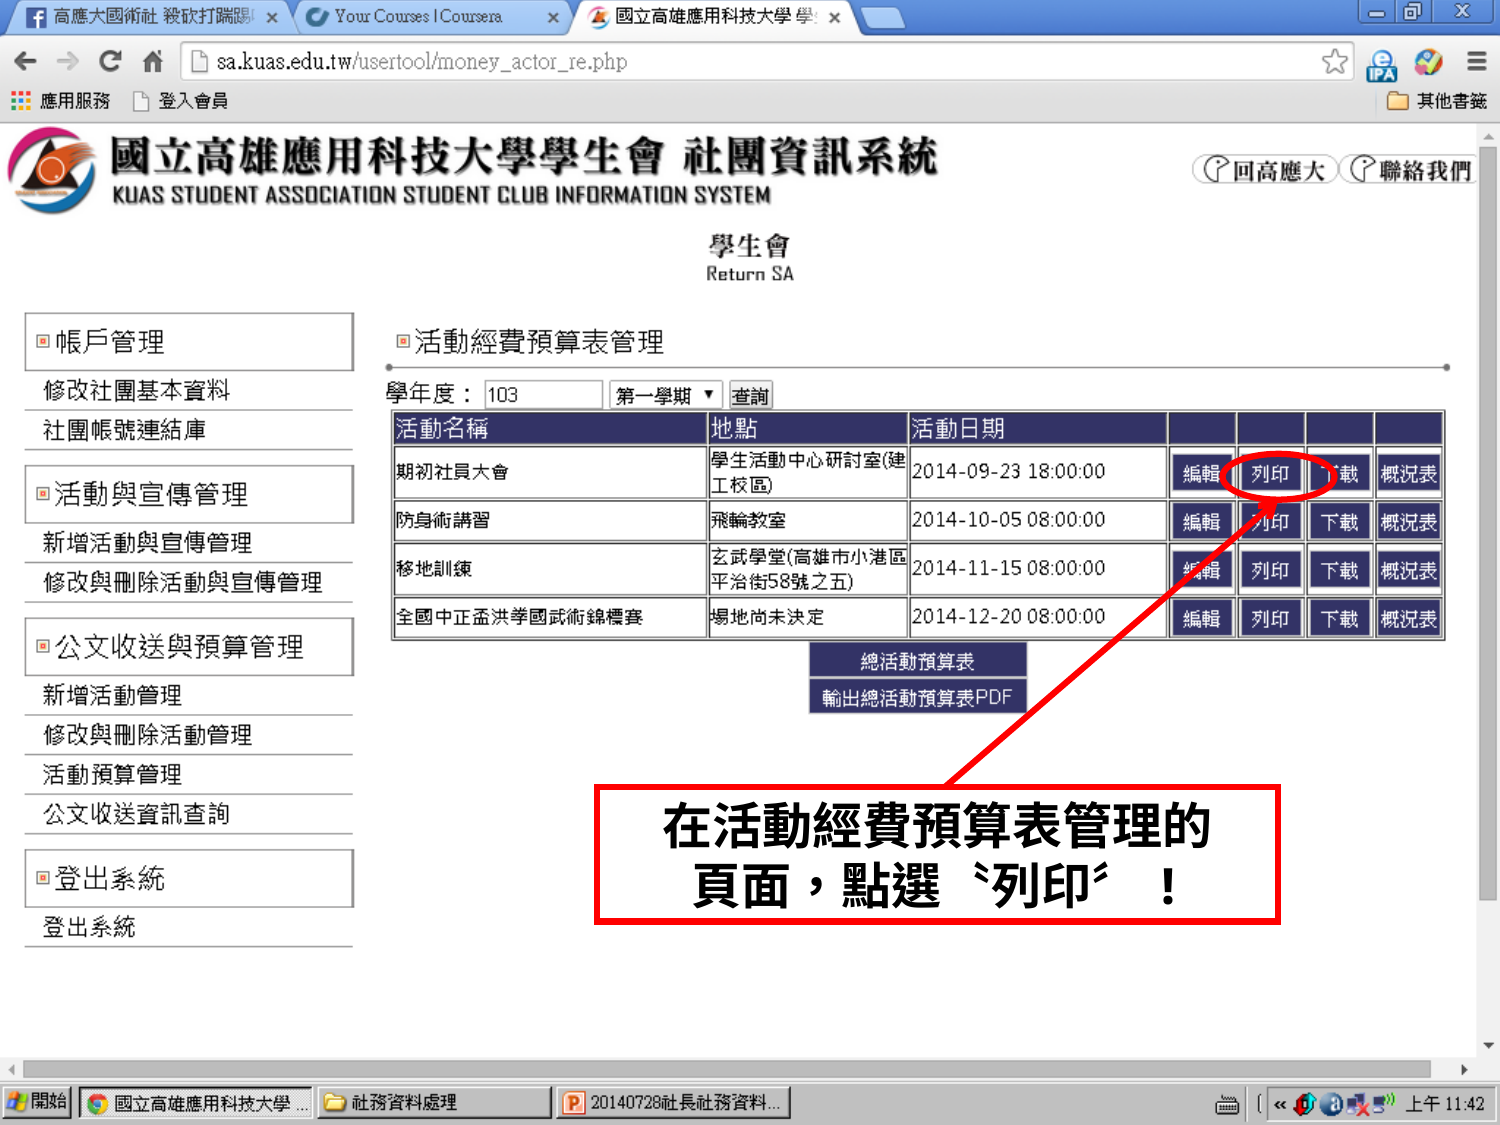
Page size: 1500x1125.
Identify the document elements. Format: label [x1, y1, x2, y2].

picture [0, 0, 1500, 1125]
text_box [944, 499, 1279, 788]
